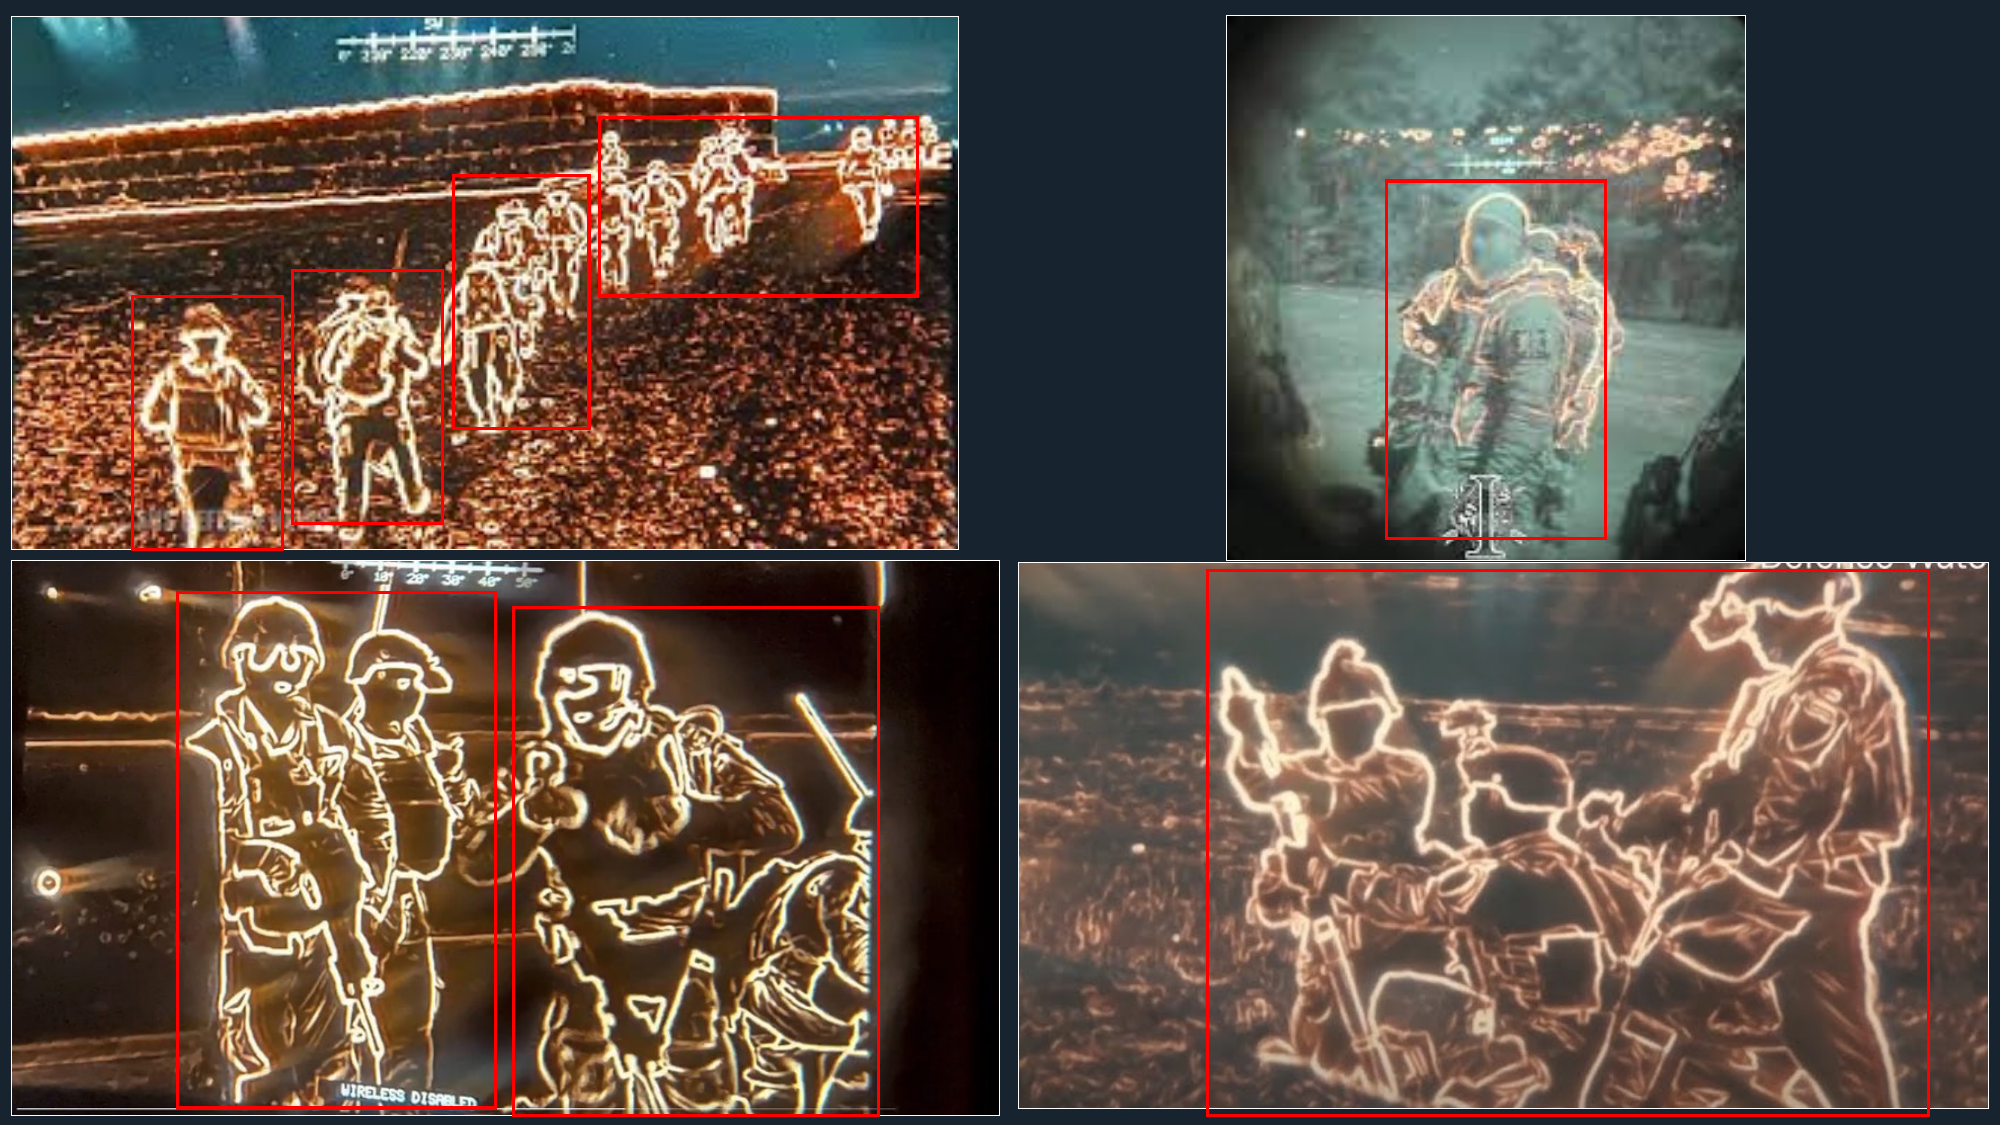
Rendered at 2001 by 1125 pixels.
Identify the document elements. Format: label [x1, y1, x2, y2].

picture [11, 16, 959, 550]
picture [11, 559, 1001, 1117]
picture [1017, 14, 1989, 1109]
text_box [1206, 1109, 1930, 1117]
